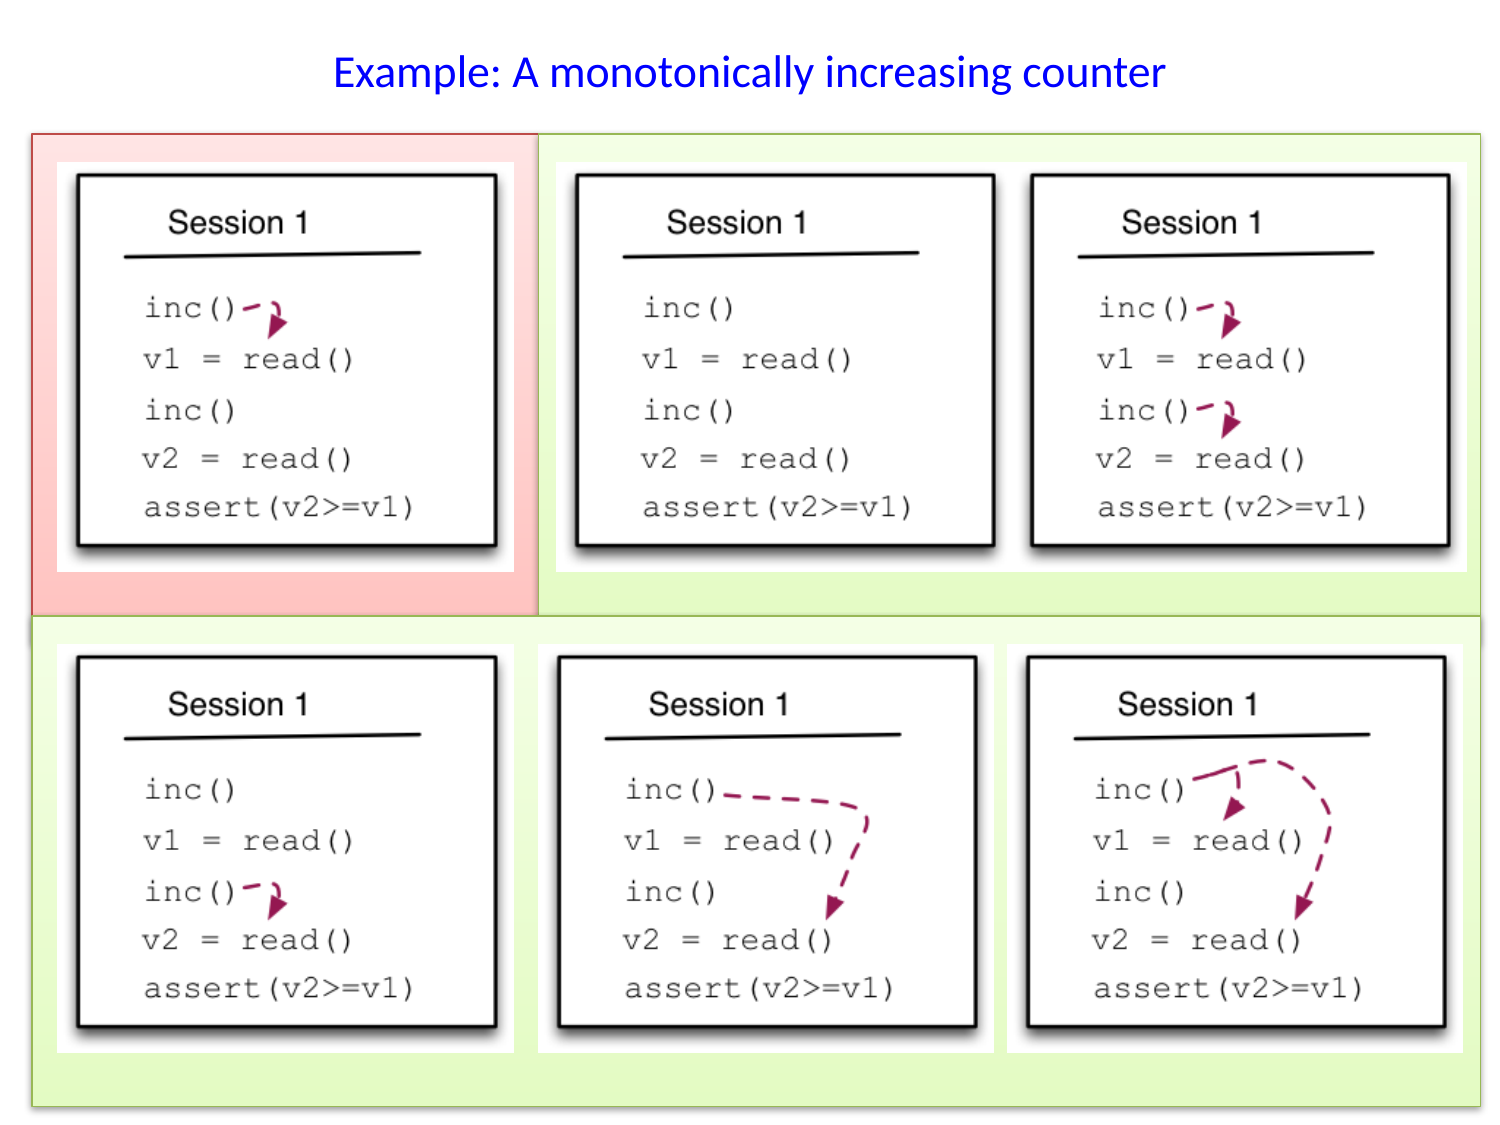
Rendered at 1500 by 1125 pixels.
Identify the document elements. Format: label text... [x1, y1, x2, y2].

text_box Example: A monotonically increasing counter [288, 34, 1213, 105]
text_box [538, 133, 1481, 614]
picture [556, 162, 1467, 572]
picture [537, 643, 994, 1054]
picture [57, 643, 514, 1054]
text_box [31, 133, 536, 614]
text_box [31, 615, 1481, 1107]
picture [1007, 643, 1464, 1054]
picture [57, 162, 514, 572]
